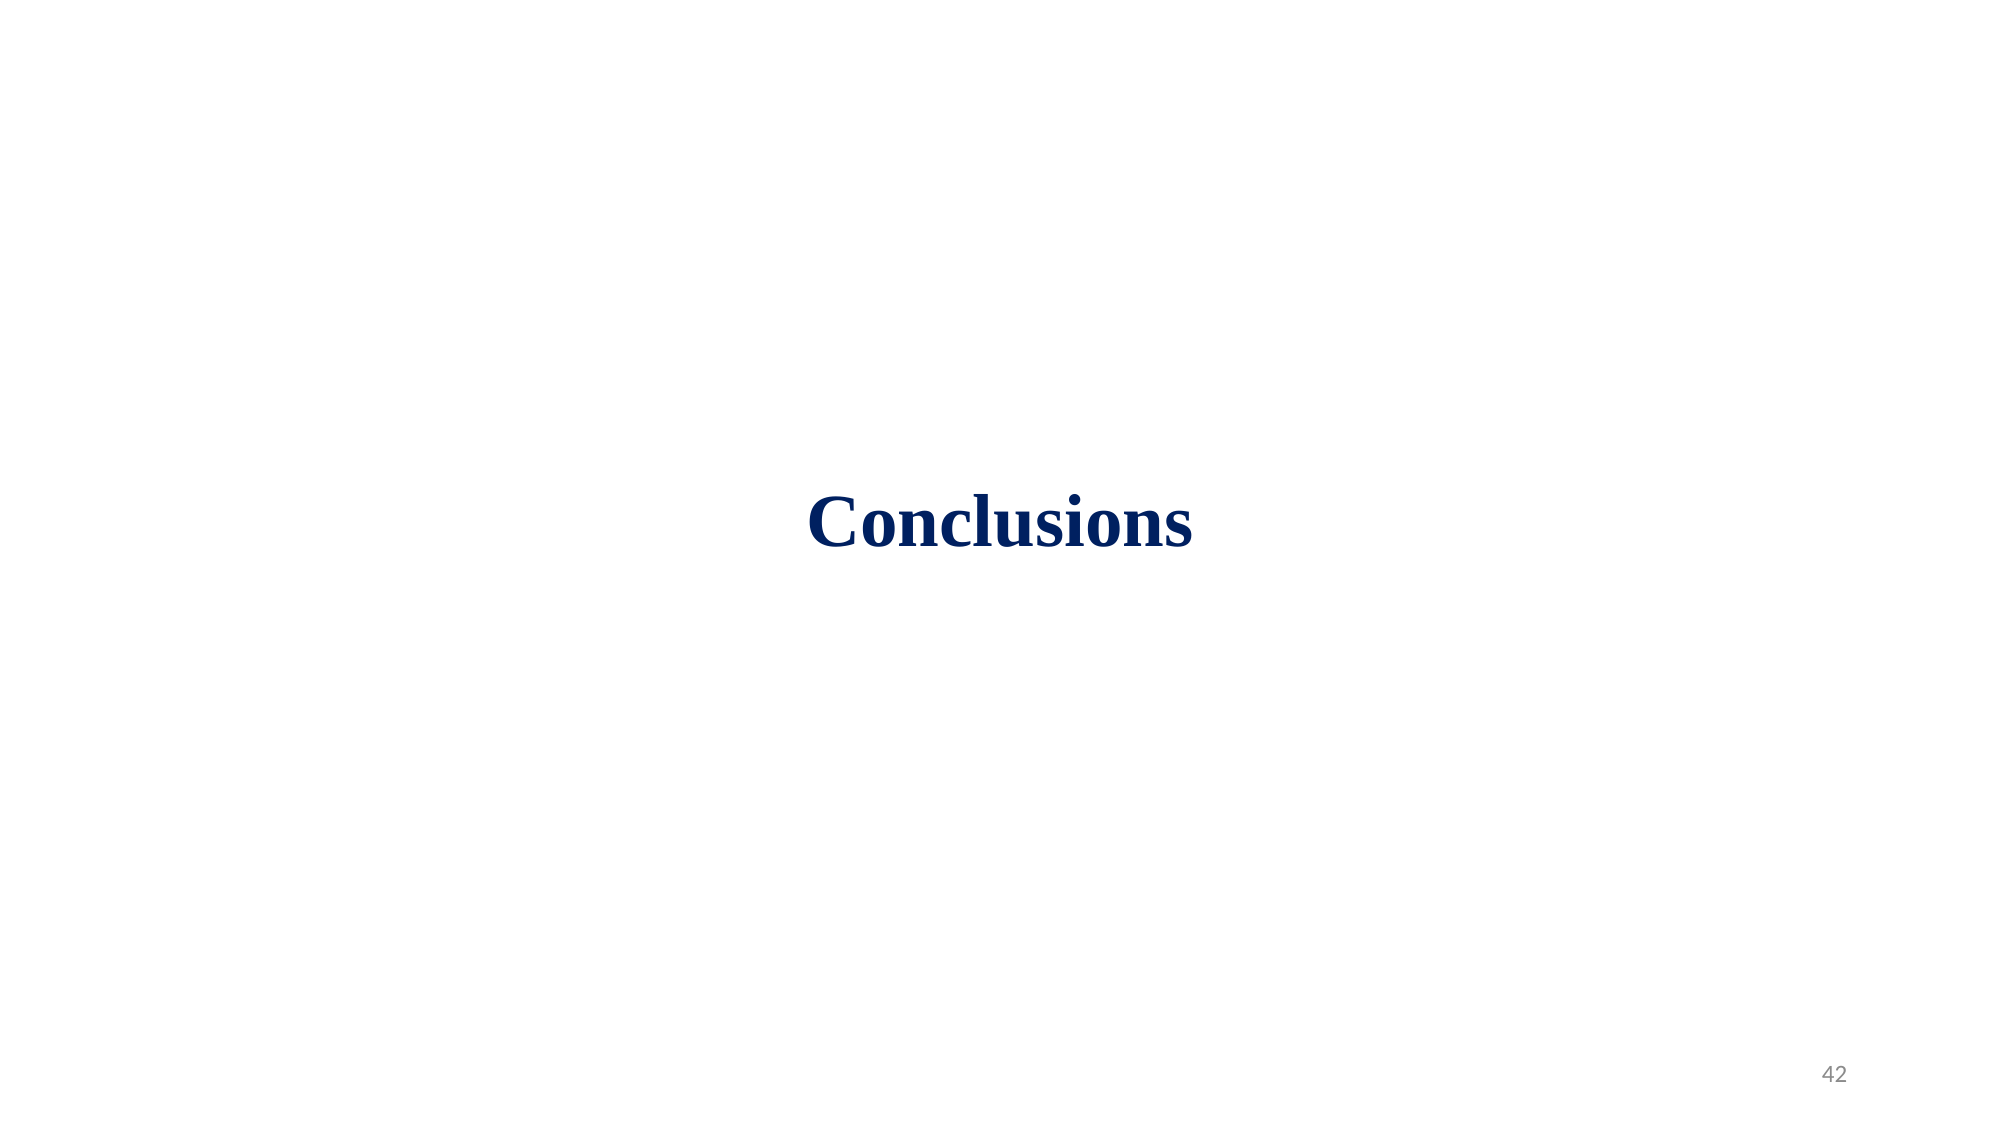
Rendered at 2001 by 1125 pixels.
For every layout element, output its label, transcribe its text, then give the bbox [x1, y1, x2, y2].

text_box Conclusions [89, 463, 1911, 569]
slide_number 42 [1412, 1042, 1863, 1103]
